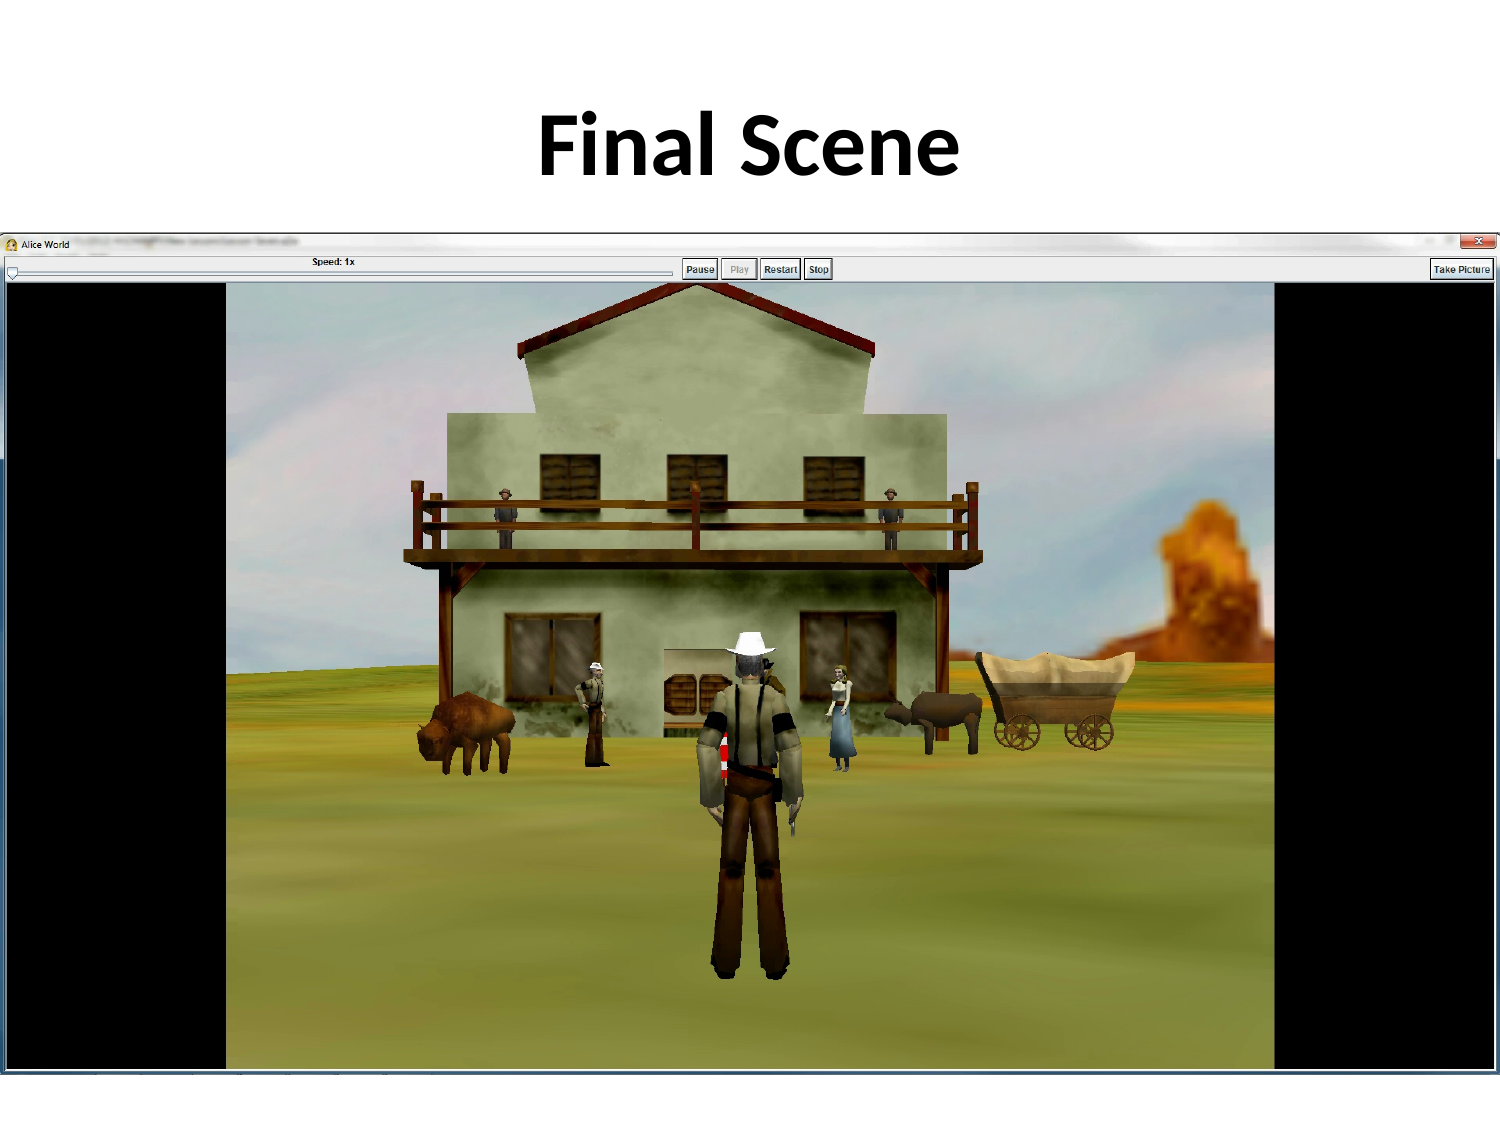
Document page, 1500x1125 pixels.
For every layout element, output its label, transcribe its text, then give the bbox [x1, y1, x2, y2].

title Final Scene [75, 45, 1425, 229]
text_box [0, 230, 1500, 1076]
